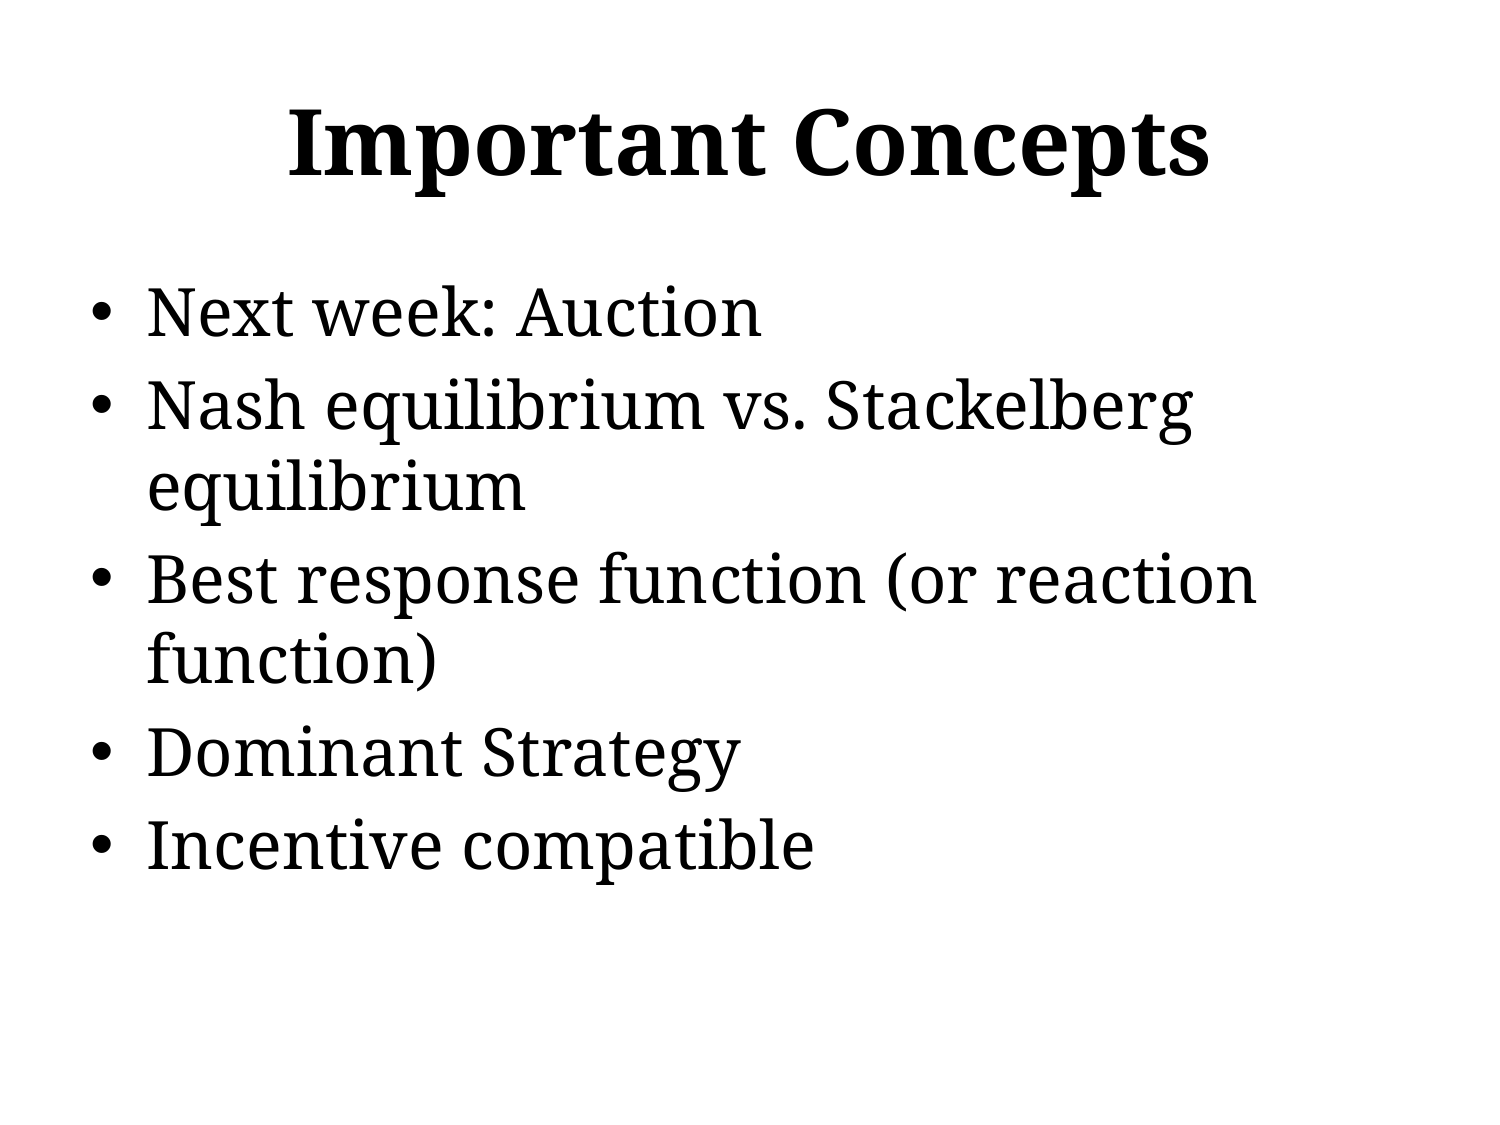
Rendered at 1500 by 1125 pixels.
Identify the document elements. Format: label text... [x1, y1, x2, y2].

list Next week: Auction Nash equilibrium vs. Stackelberg equilibrium Best response function (or reaction function) Dominant Strategy Incentive compatible [75, 262, 1425, 1005]
title Important Concepts [75, 45, 1425, 233]
